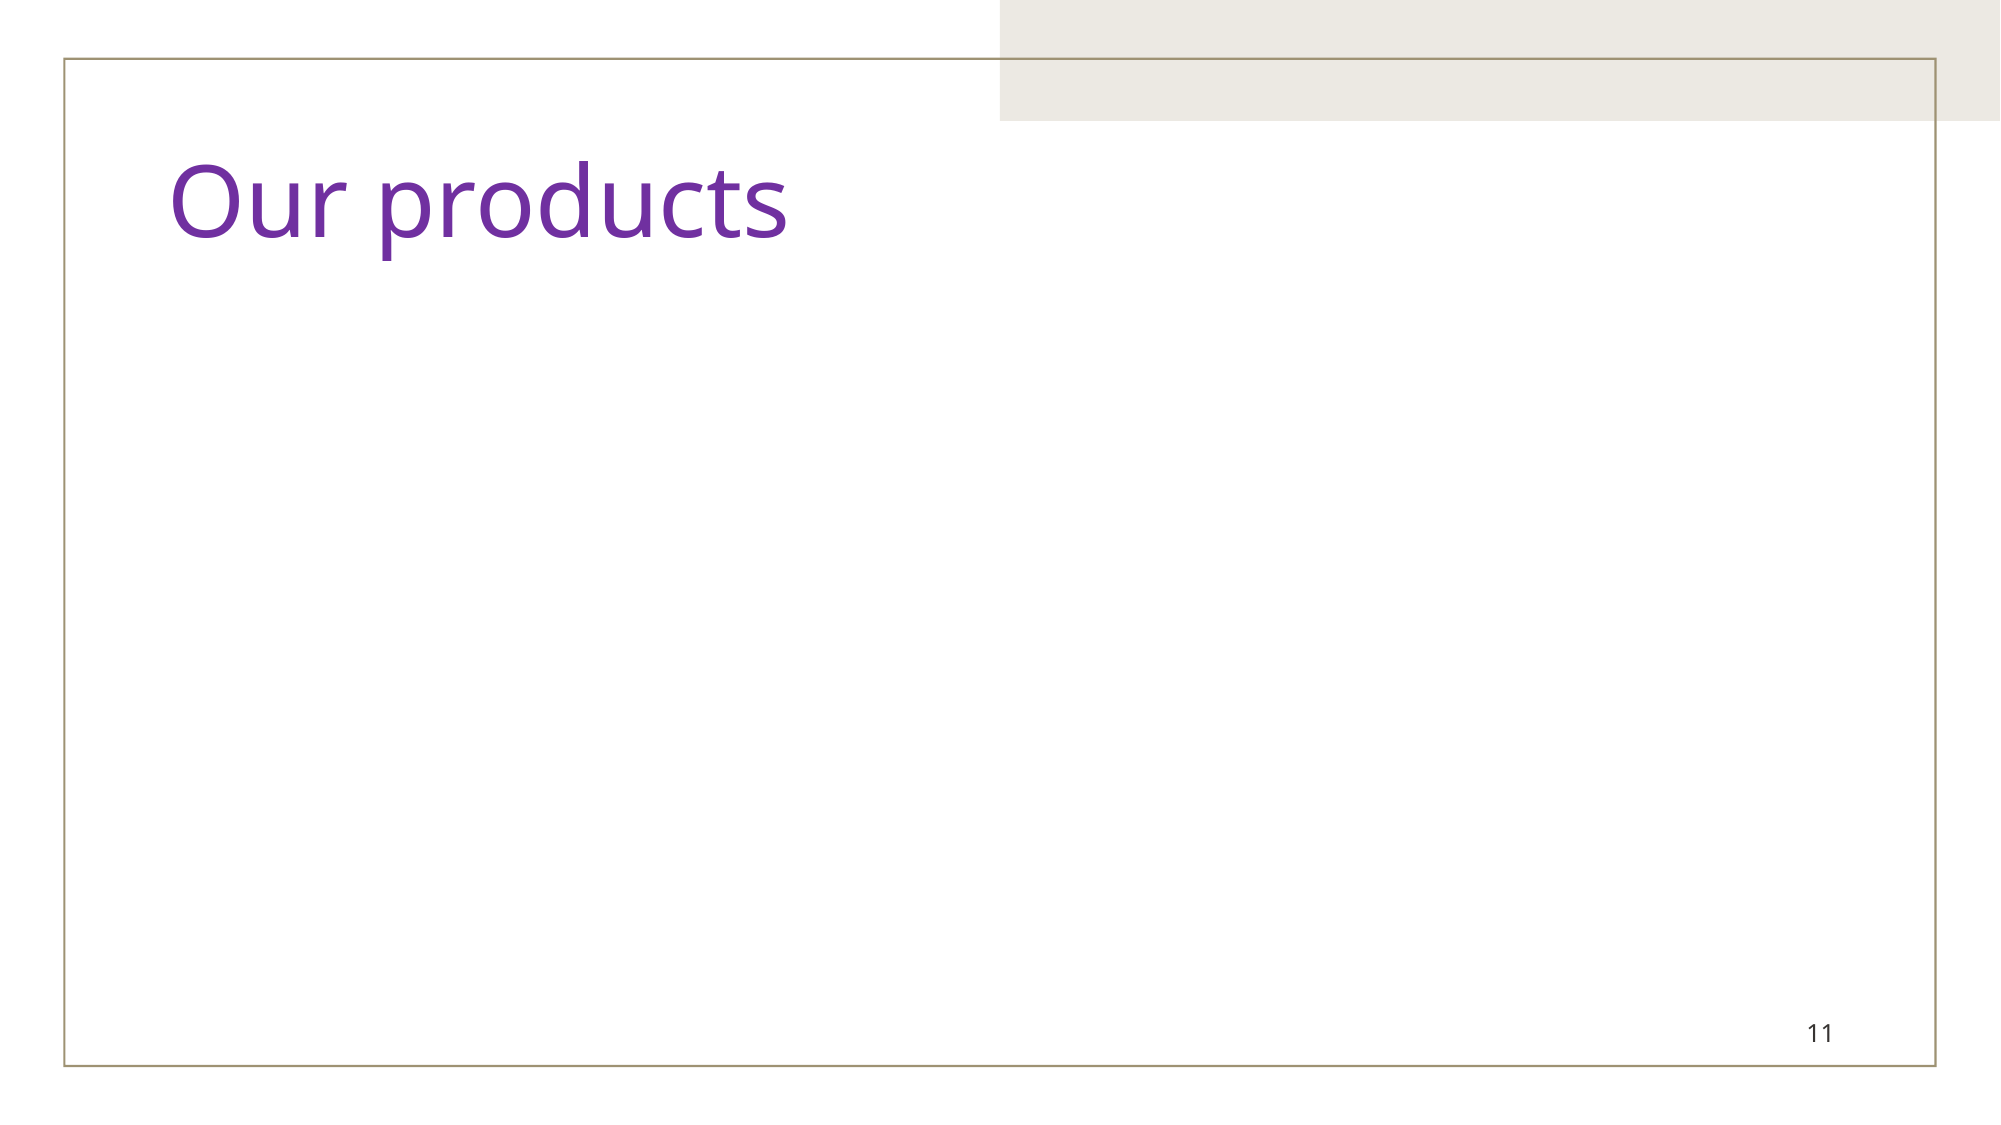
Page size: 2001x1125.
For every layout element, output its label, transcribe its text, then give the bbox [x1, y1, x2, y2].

slide_number 11 [1400, 1004, 1850, 1064]
title Our products [152, 79, 1878, 331]
